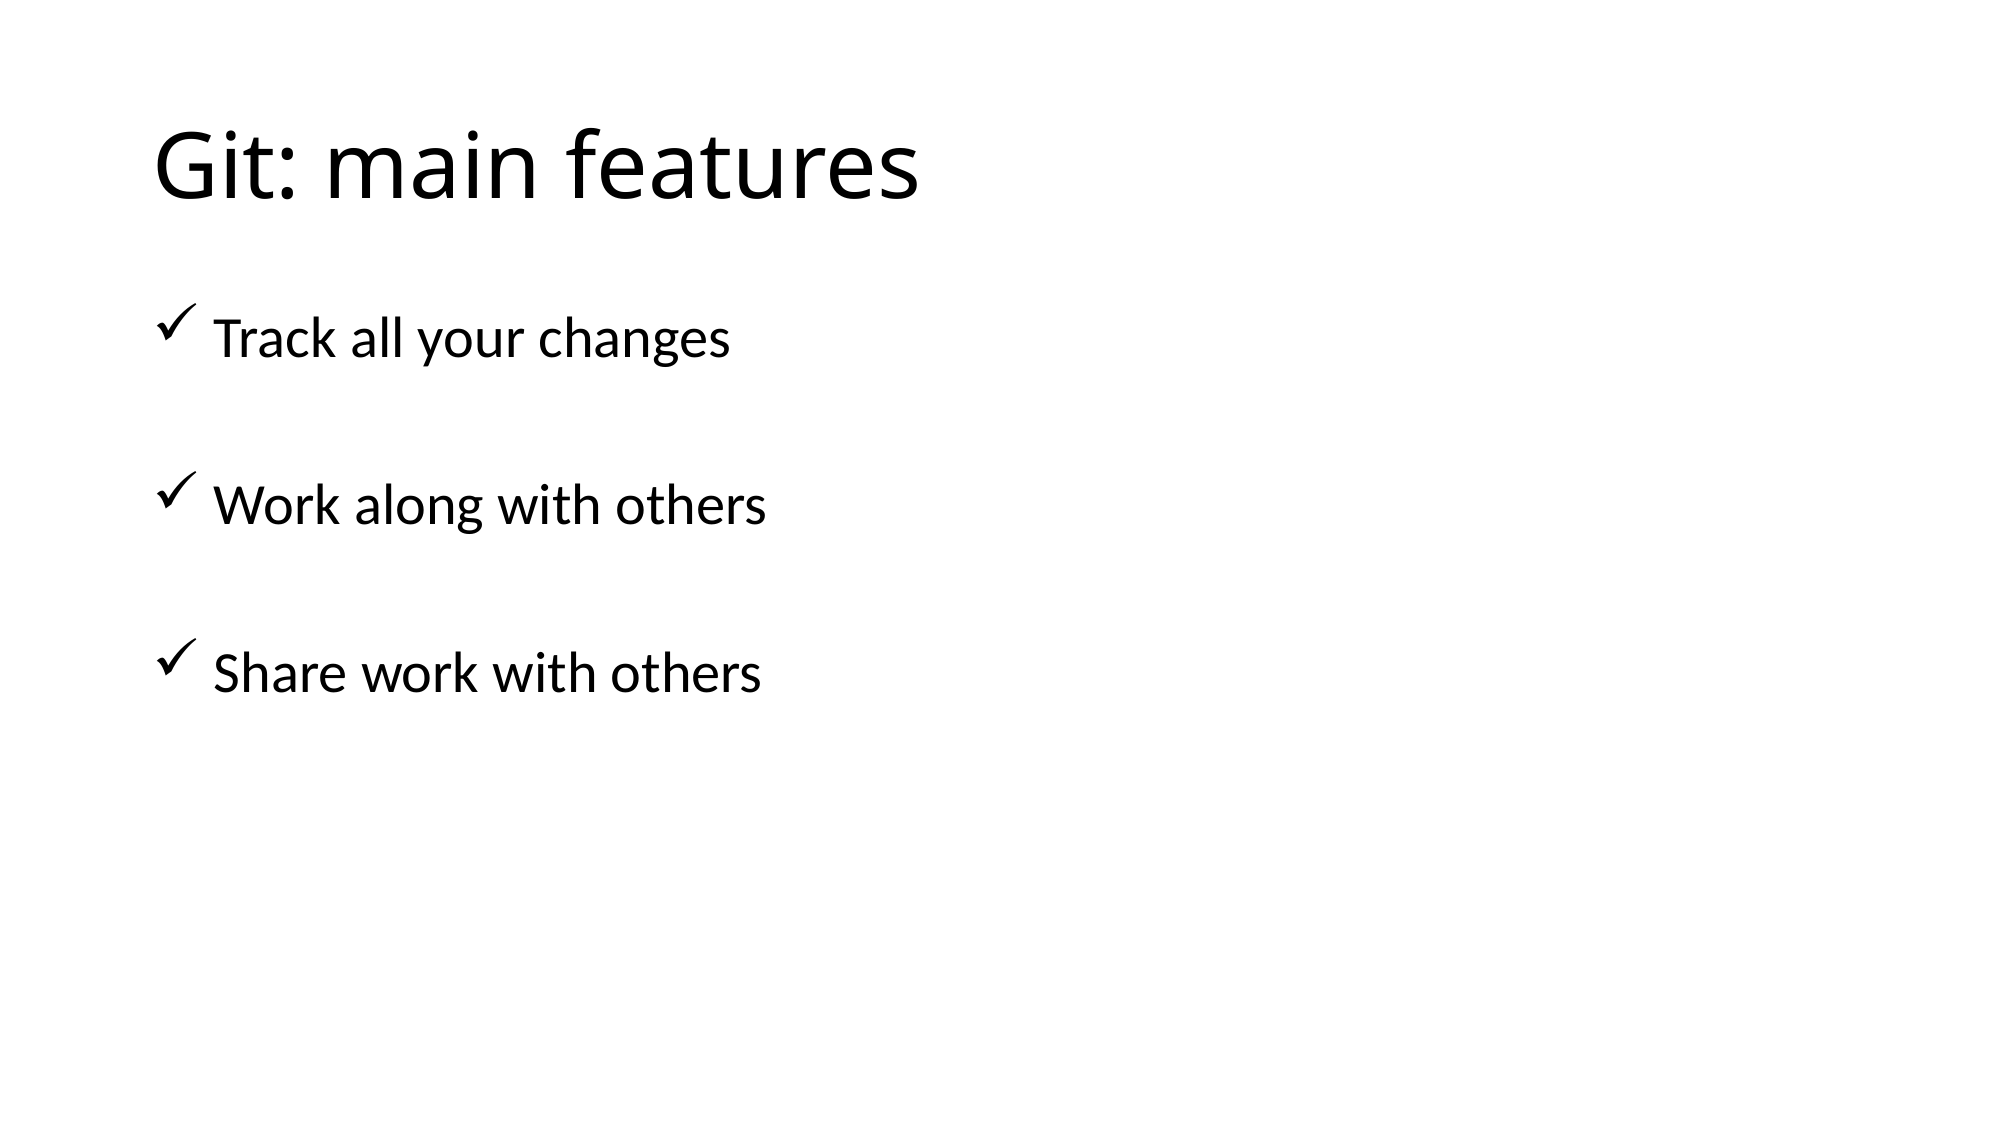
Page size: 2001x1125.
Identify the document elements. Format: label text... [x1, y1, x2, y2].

title Git: main features [137, 59, 1863, 278]
list Track all your changes Work along with others Share work with others [137, 299, 1863, 1014]
